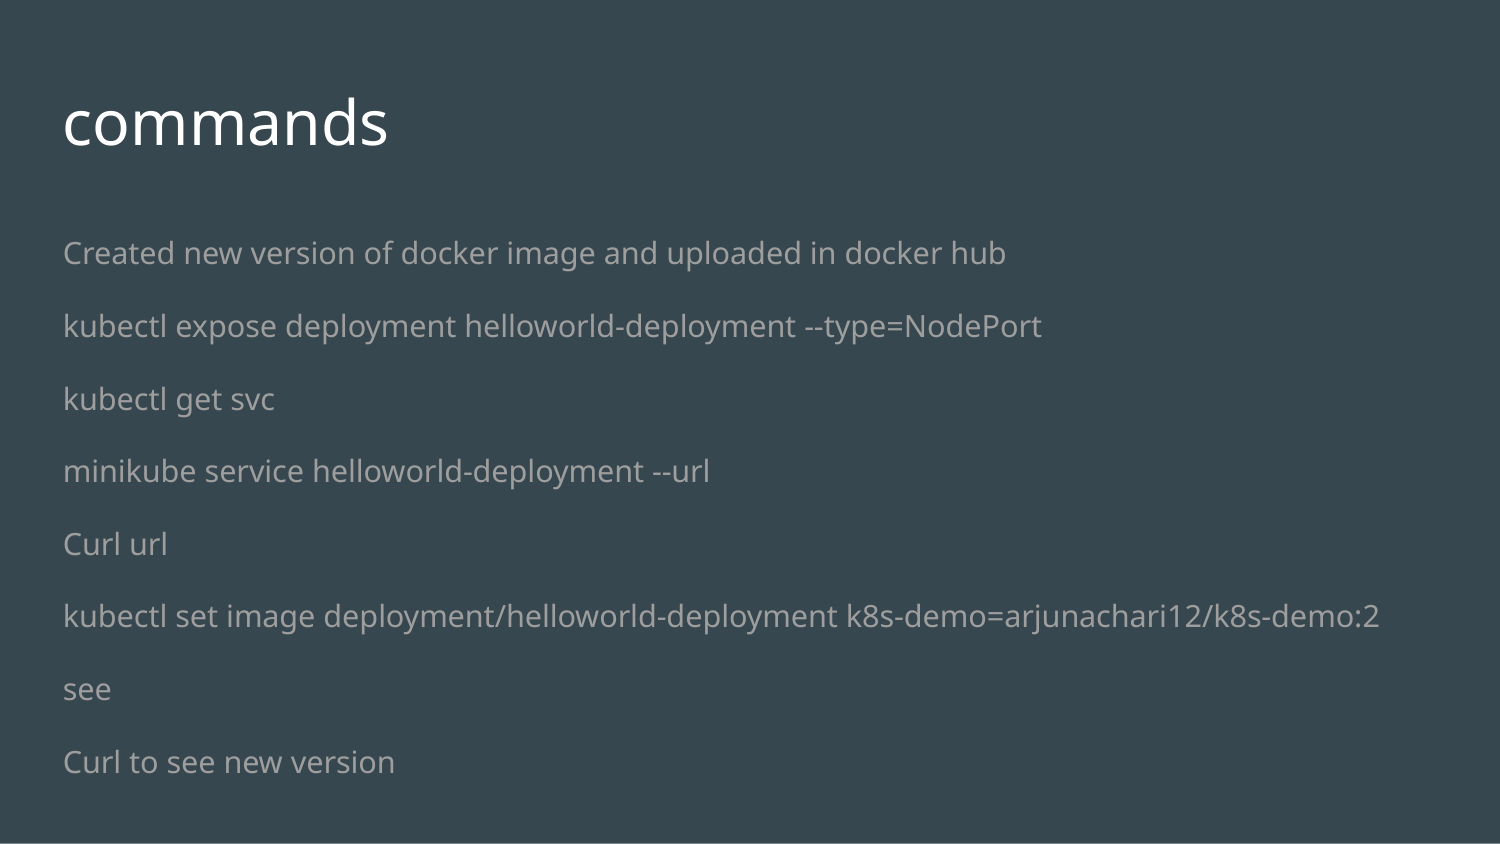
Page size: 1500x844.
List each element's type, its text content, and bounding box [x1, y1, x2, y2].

list Created new version of docker image and uploaded in docker hub kubectl expose deployment helloworld-deployment --type=NodePort kubectl get svc minikube service helloworld-deployment --url Curl url kubectl set image deployment/helloworld-deployment k8s-demo=arjunachari12/k8s-demo:2 see Curl to see new version [47, 213, 1420, 799]
title commands [47, 66, 1420, 173]
